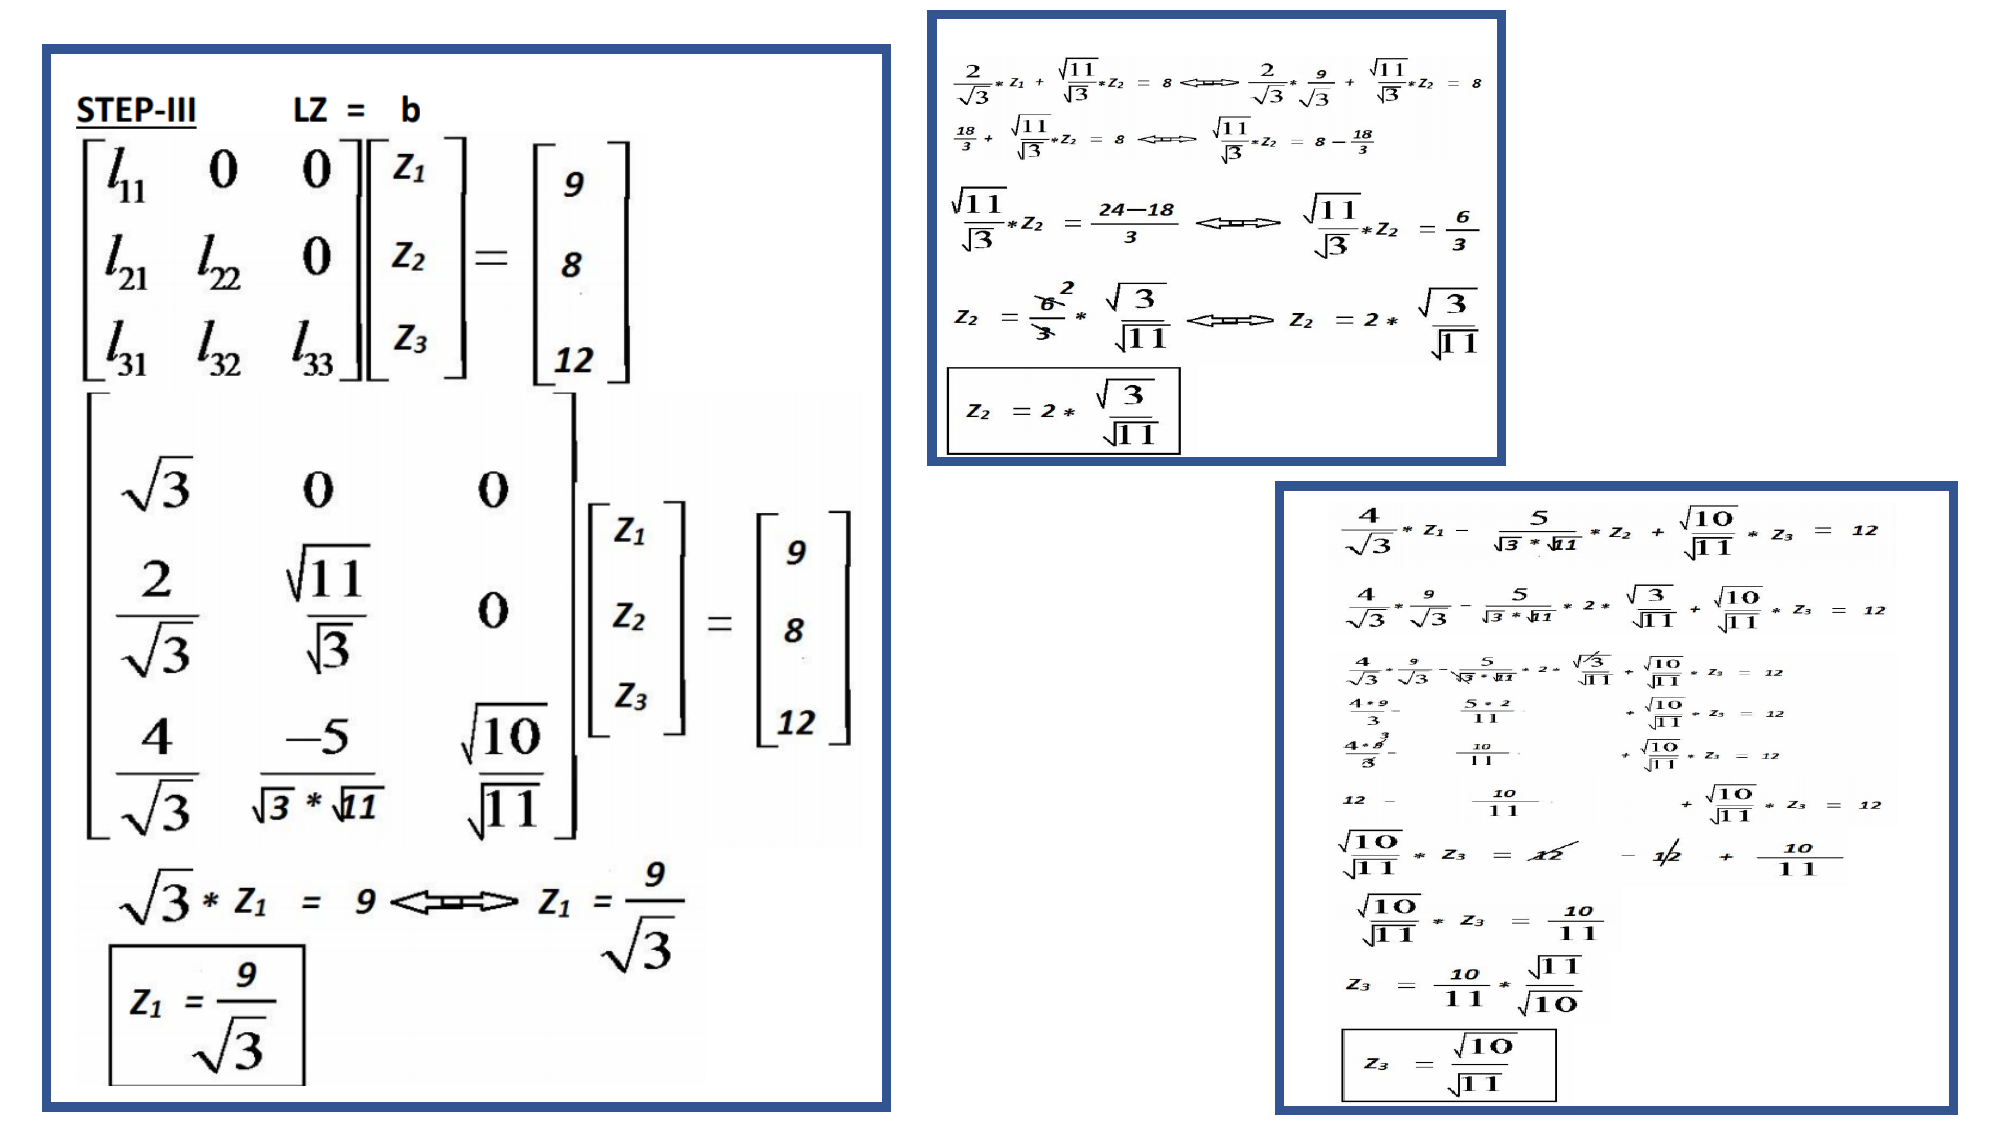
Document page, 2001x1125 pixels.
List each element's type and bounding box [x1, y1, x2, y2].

picture [1296, 503, 1913, 1111]
picture [38, 80, 870, 1086]
text_box [45, 48, 888, 1108]
text_box [931, 13, 1503, 56]
picture [931, 56, 1531, 462]
text_box [1279, 485, 1955, 1111]
